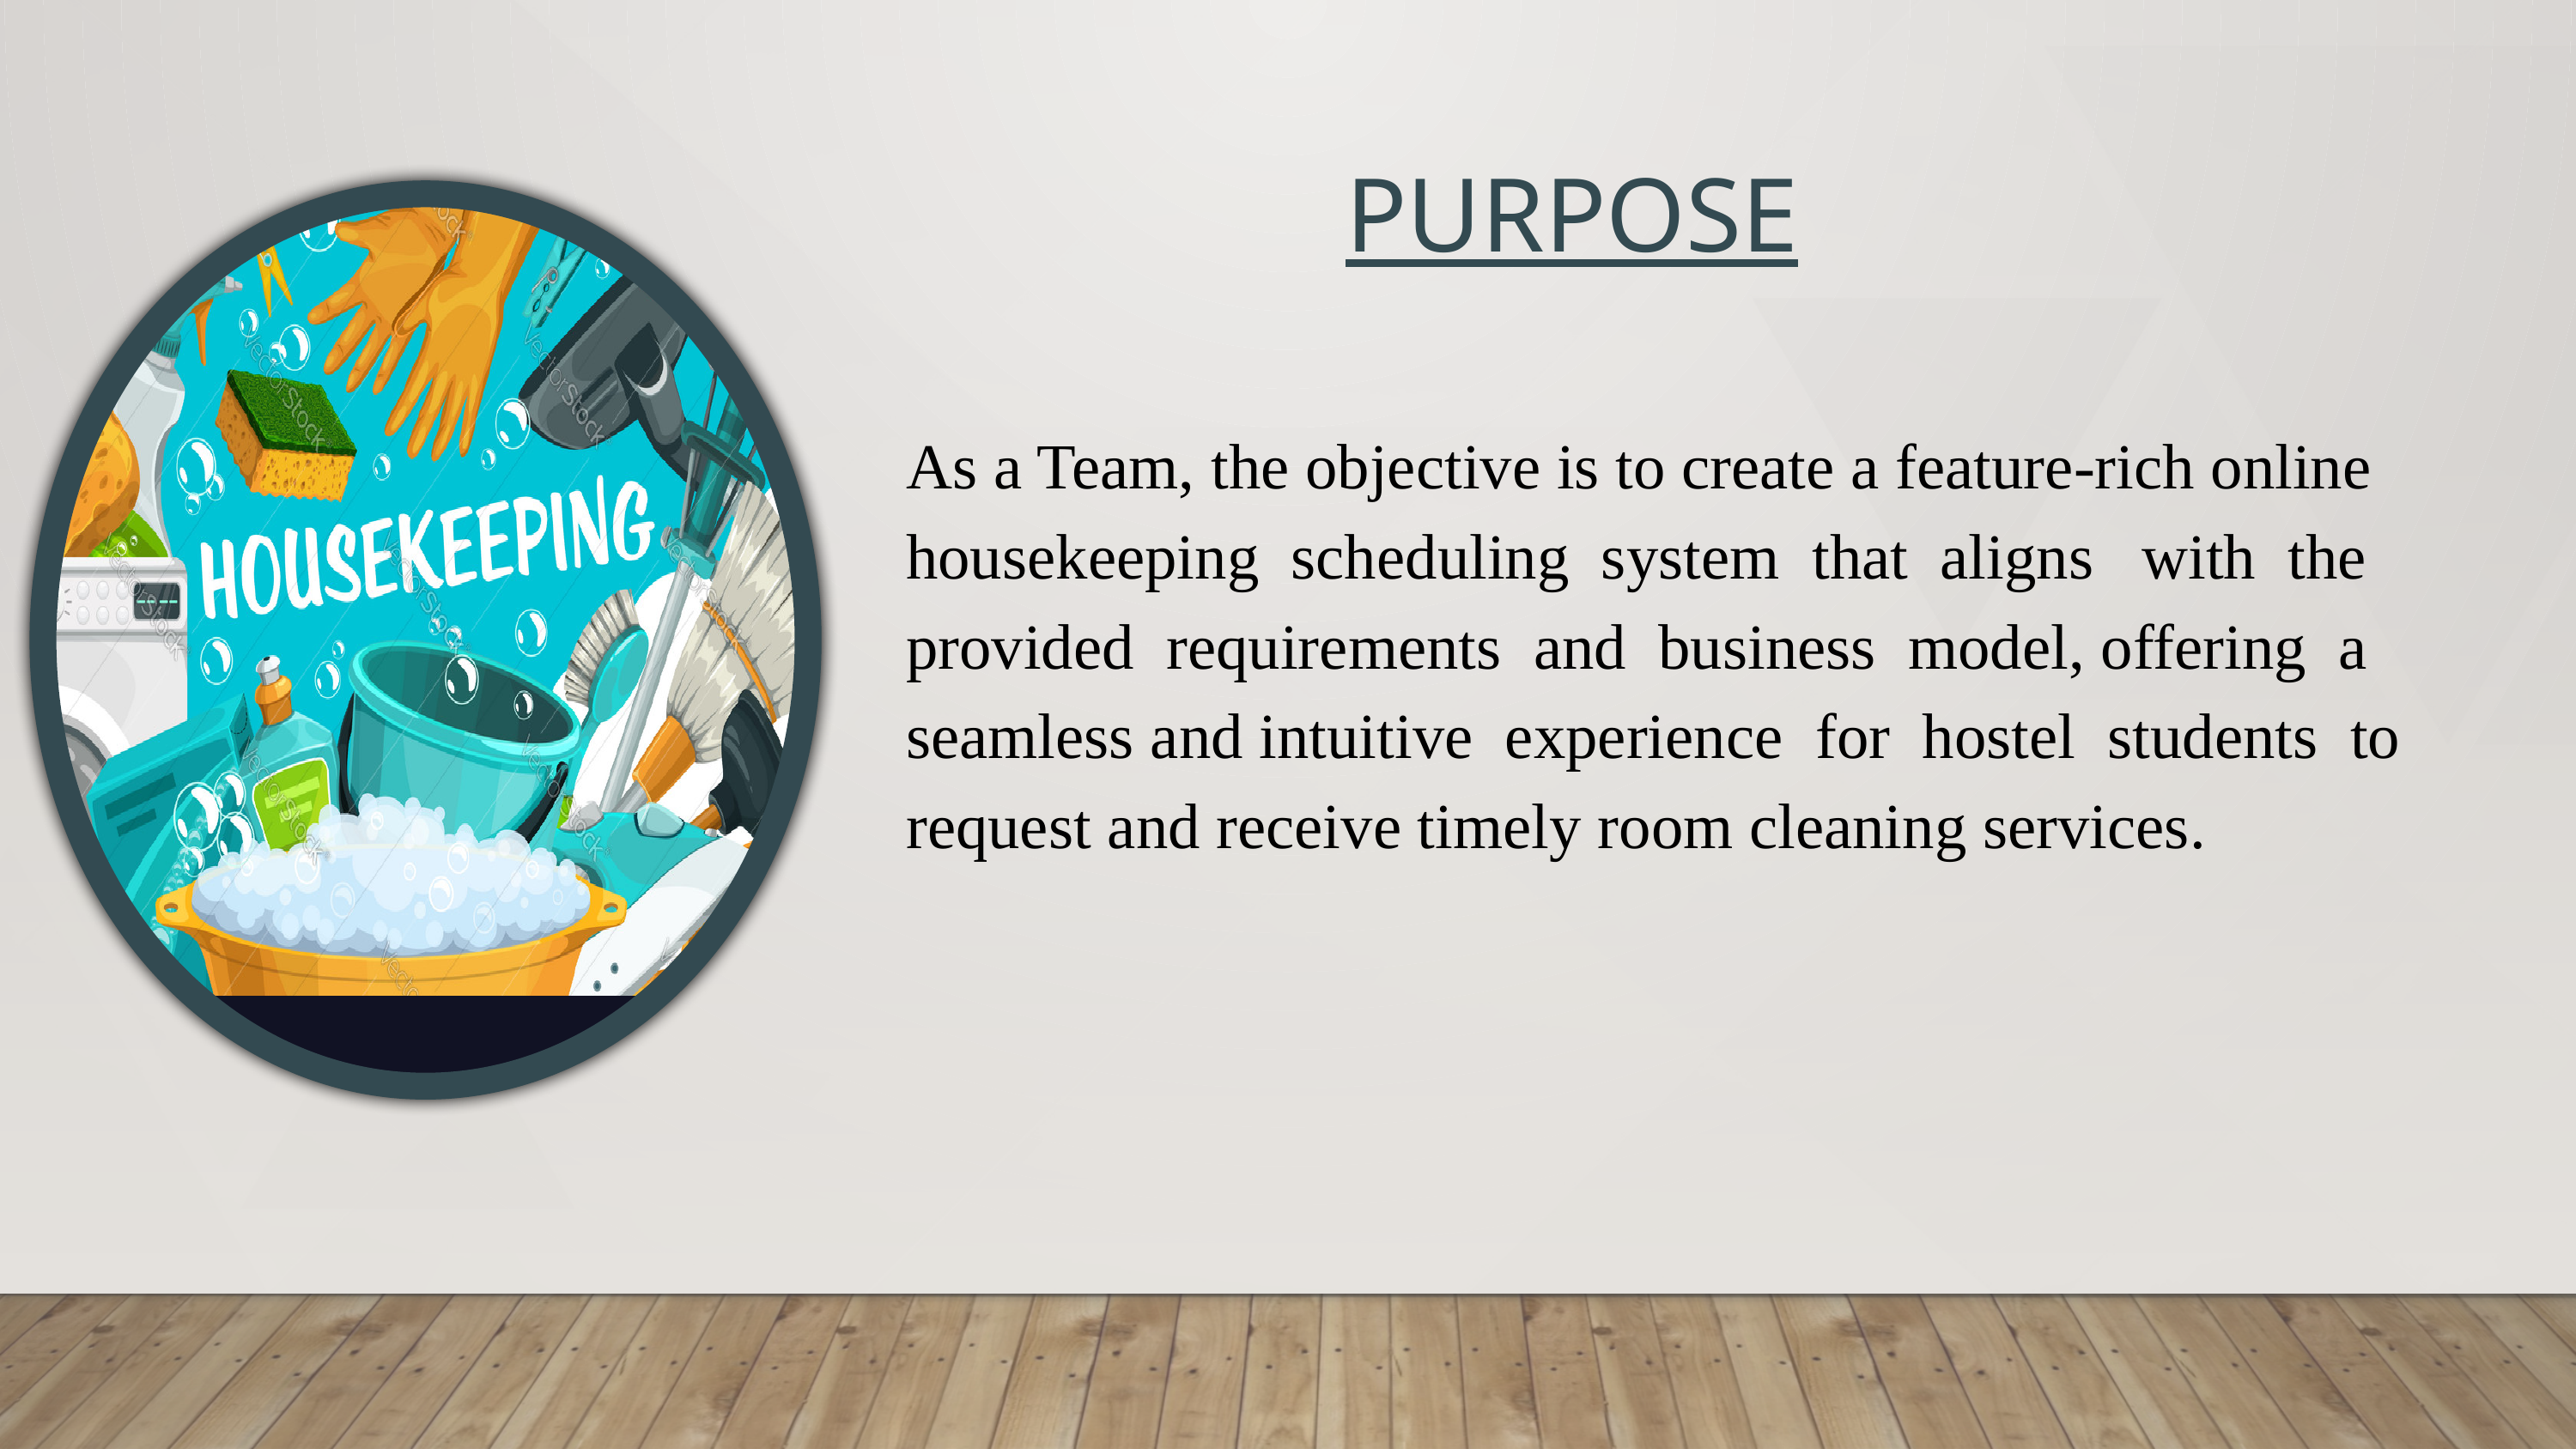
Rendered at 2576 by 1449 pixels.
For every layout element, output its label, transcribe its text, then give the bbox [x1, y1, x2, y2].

text_box [0, 0, 2576, 1449]
picture [42, 193, 809, 1087]
text_box PURPOSE [1346, 130, 2269, 273]
text_box As a Team, the objective is to create a feature-rich online housekeeping scheduling system that aligns with the provided requirements and business model, offering a seamless and intuitive experience for hostel students to request and receive timely room cleaning services. [906, 411, 2496, 862]
